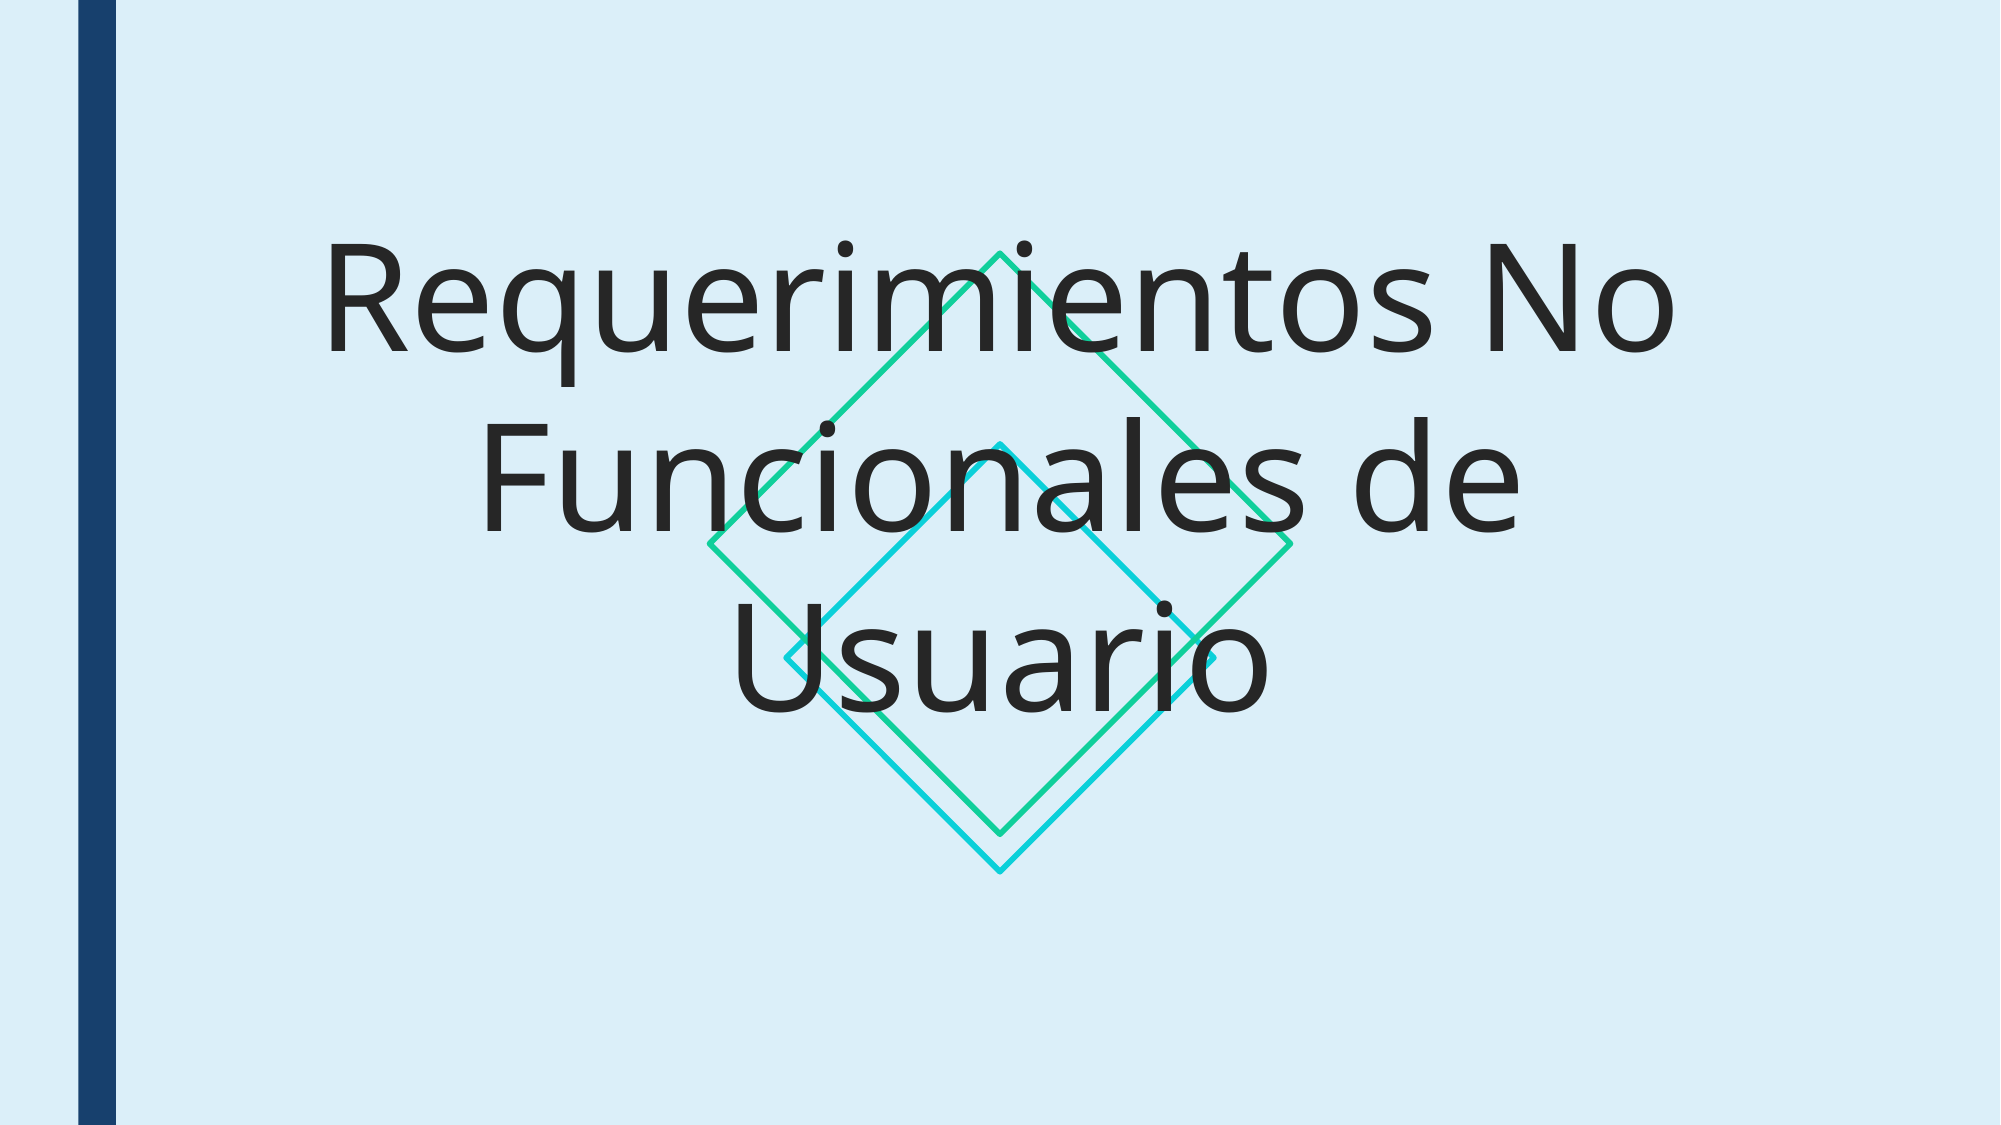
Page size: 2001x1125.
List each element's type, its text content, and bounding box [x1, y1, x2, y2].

text_box Requerimientos No Funcionales de Usuario [249, 201, 1750, 922]
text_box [709, 253, 1291, 872]
